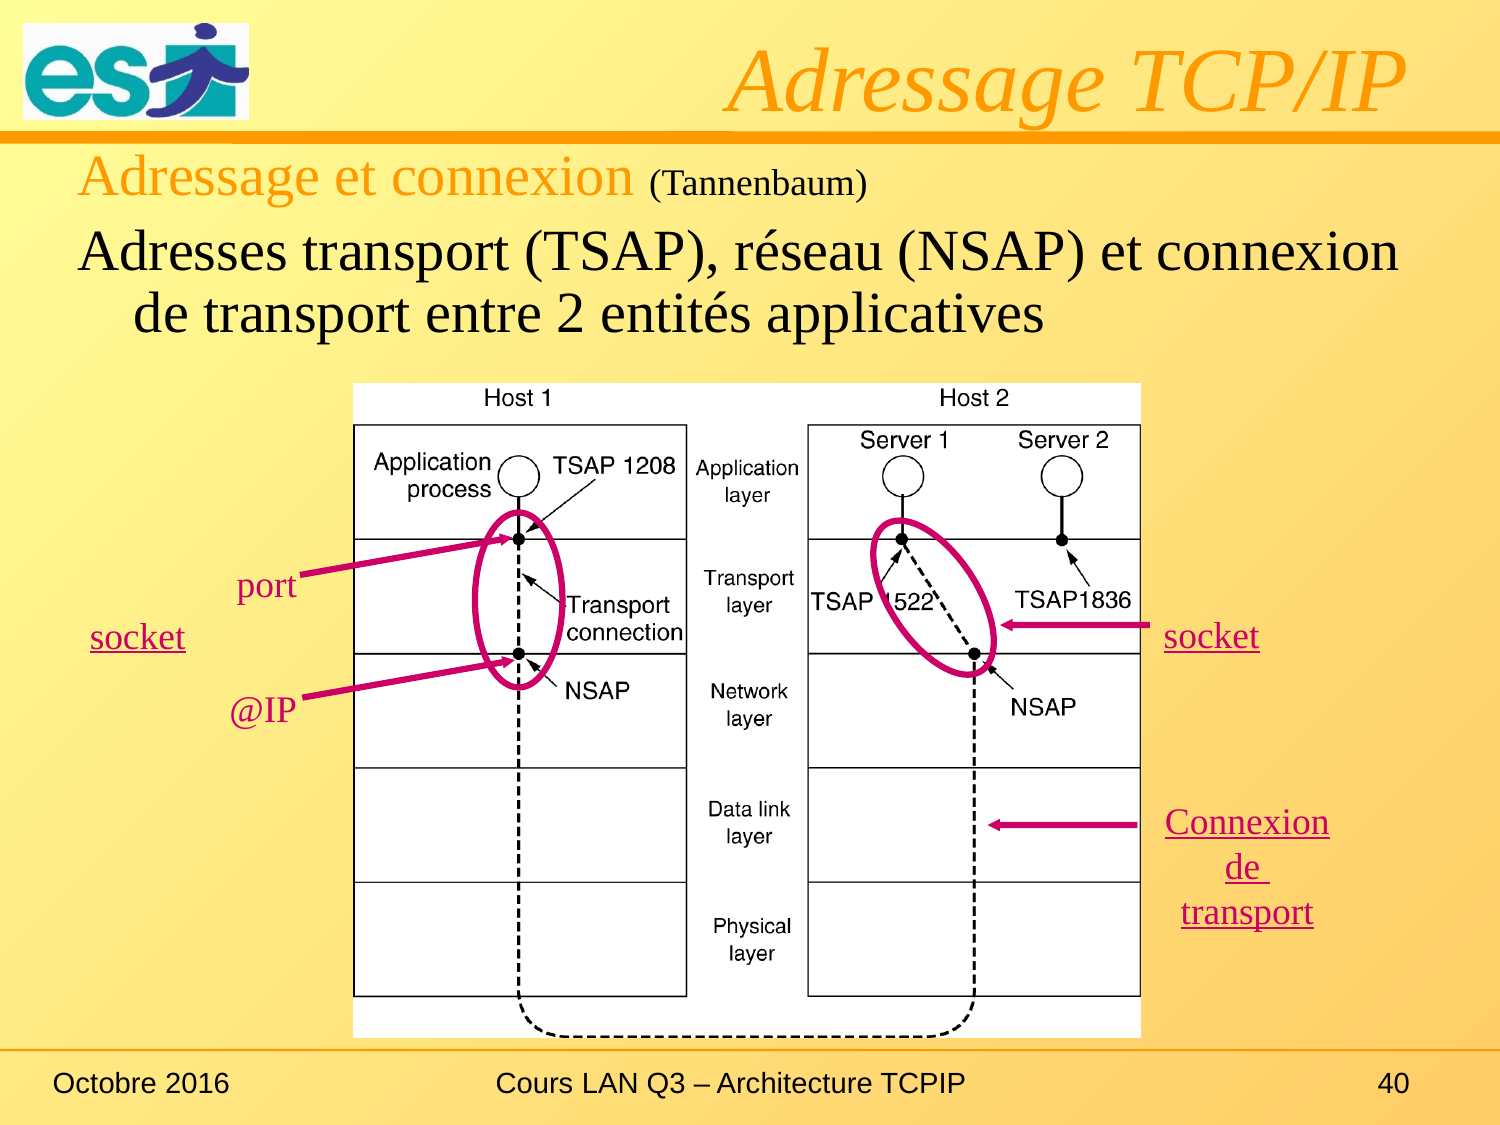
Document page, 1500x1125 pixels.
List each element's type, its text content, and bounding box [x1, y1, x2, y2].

text_box Connexion de transport [1150, 789, 1345, 940]
list Adressage et connexion (Tannenbaum) Adresses transport (TSAP), réseau (NSAP) et connexion de transport entre 2 entités applicatives [62, 137, 1426, 363]
picture [23, 23, 249, 120]
text_box socket [1149, 603, 1275, 664]
text_box @IP [214, 677, 313, 738]
footer Cours LAN Q3 – Architecture TCPIP [349, 1056, 1112, 1108]
slide_number Octobre 2016 [37, 1056, 349, 1108]
picture [352, 383, 1141, 1038]
text_box port [221, 552, 313, 612]
text_box socket [75, 604, 201, 665]
slide_number 40 [1112, 1056, 1426, 1108]
title Adressage TCP/IP [249, 24, 1426, 137]
